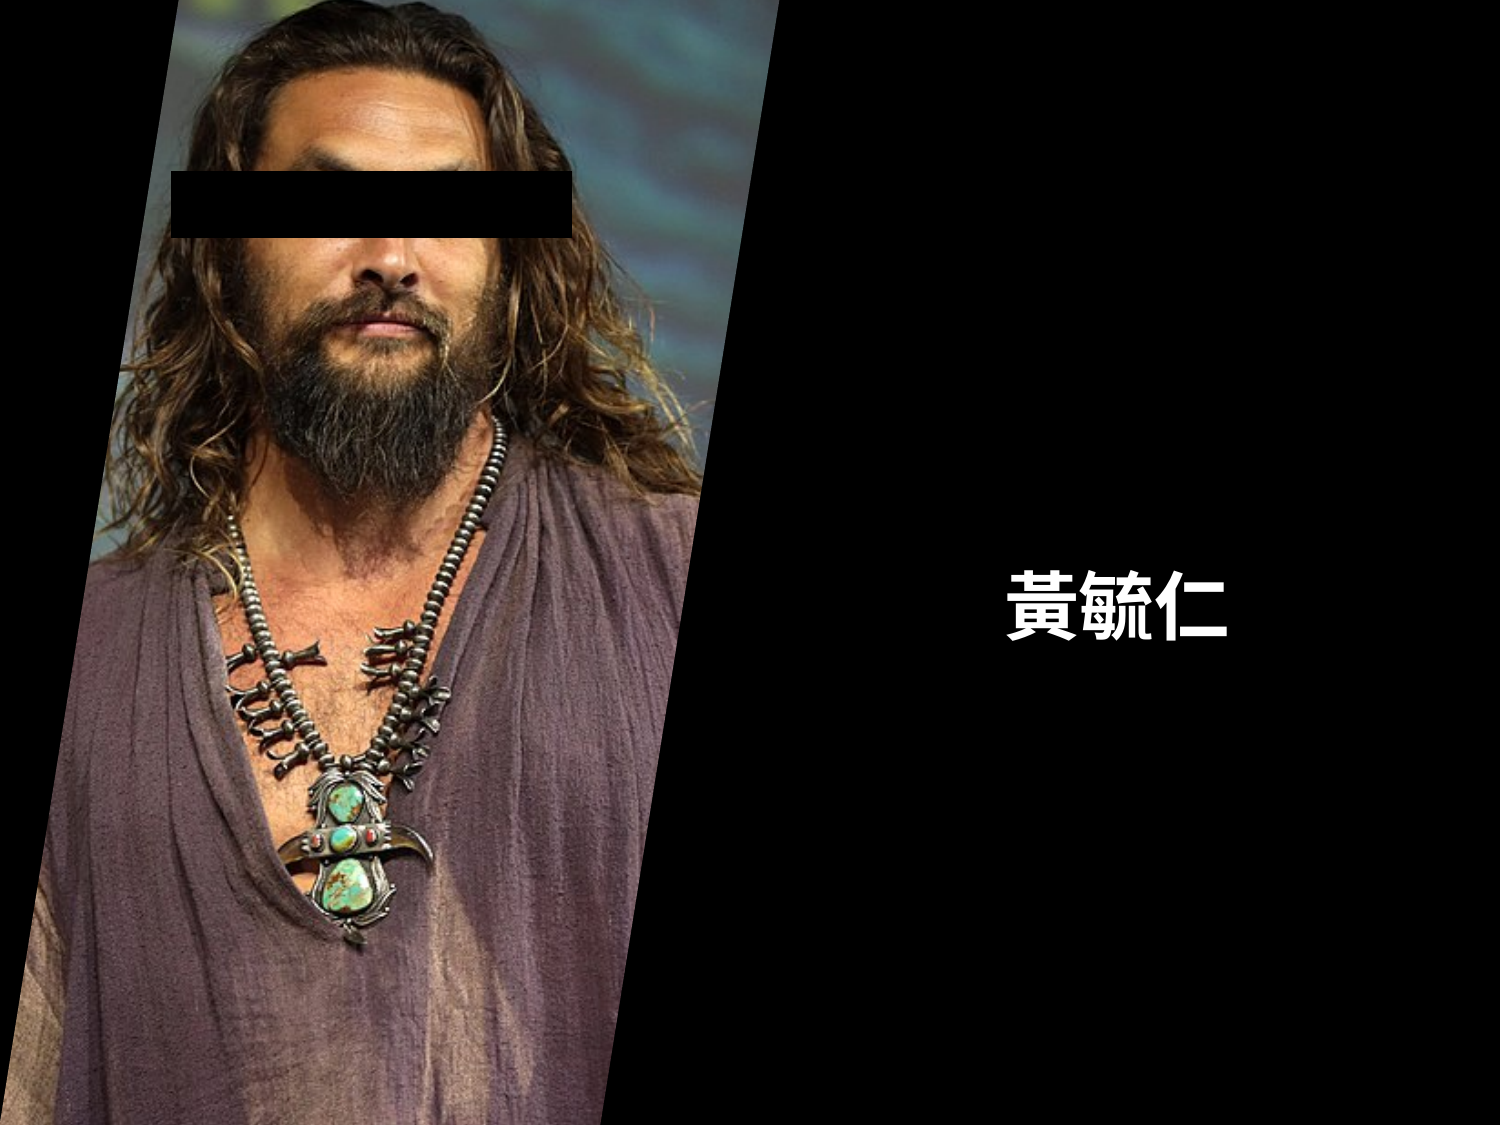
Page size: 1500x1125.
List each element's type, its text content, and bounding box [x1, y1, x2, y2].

list 黃毓仁 [989, 562, 1268, 680]
picture [0, 0, 790, 1125]
